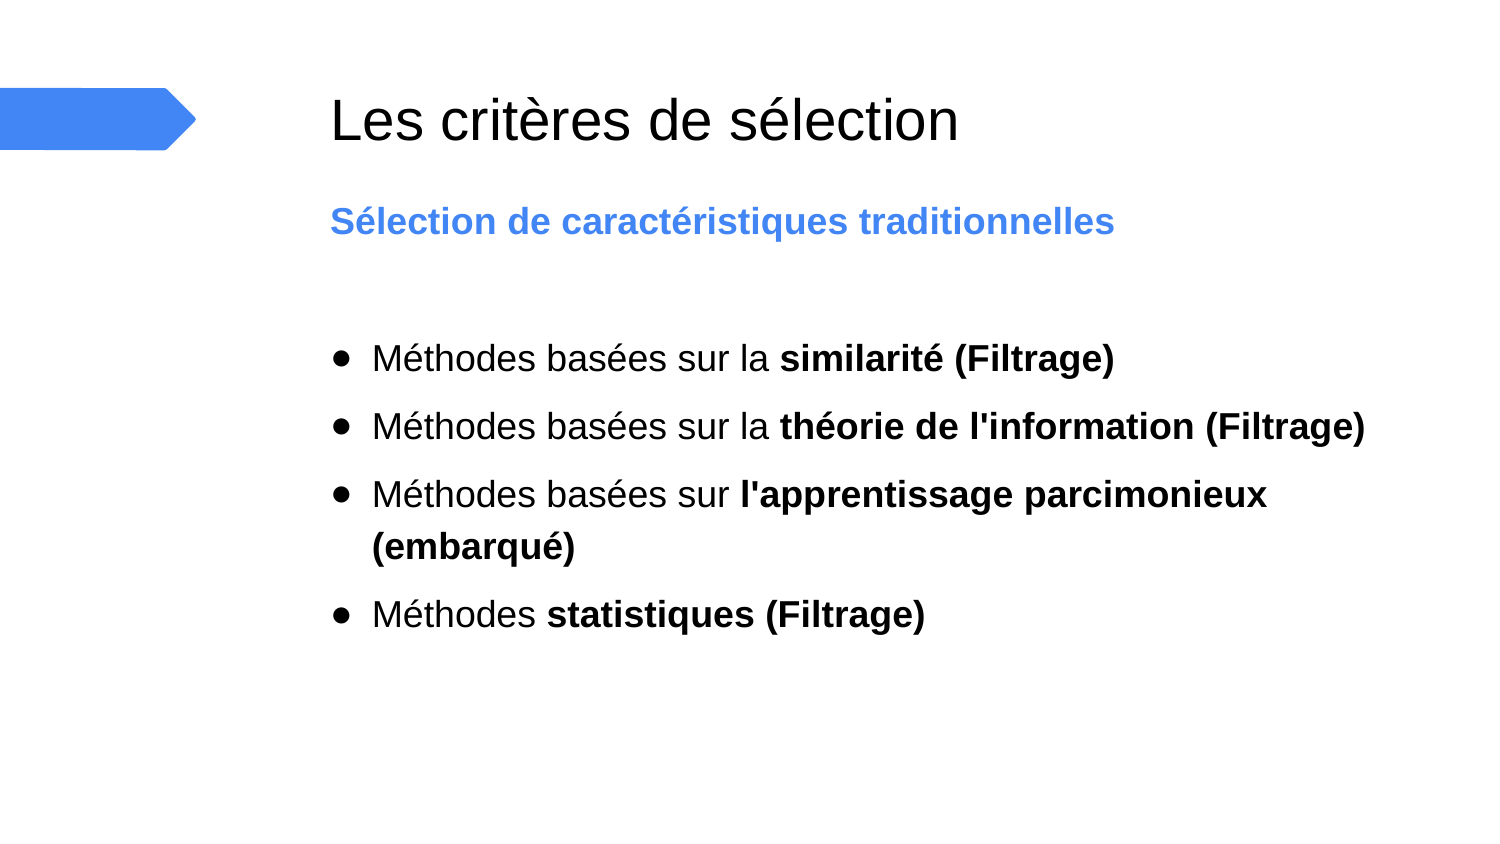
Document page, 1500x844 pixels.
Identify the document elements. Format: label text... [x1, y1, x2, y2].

title Les critères de sélection [319, 76, 1416, 184]
list Sélection de caractéristiques traditionnelles Méthodes basées sur la similarité (Filtrage) Méthodes basées sur la théorie de l'information (Filtrage) Méthodes basées sur l'apprentissage parcimonieux (embarqué) Méthodes statistiques (Filtrage) [319, 184, 1416, 728]
